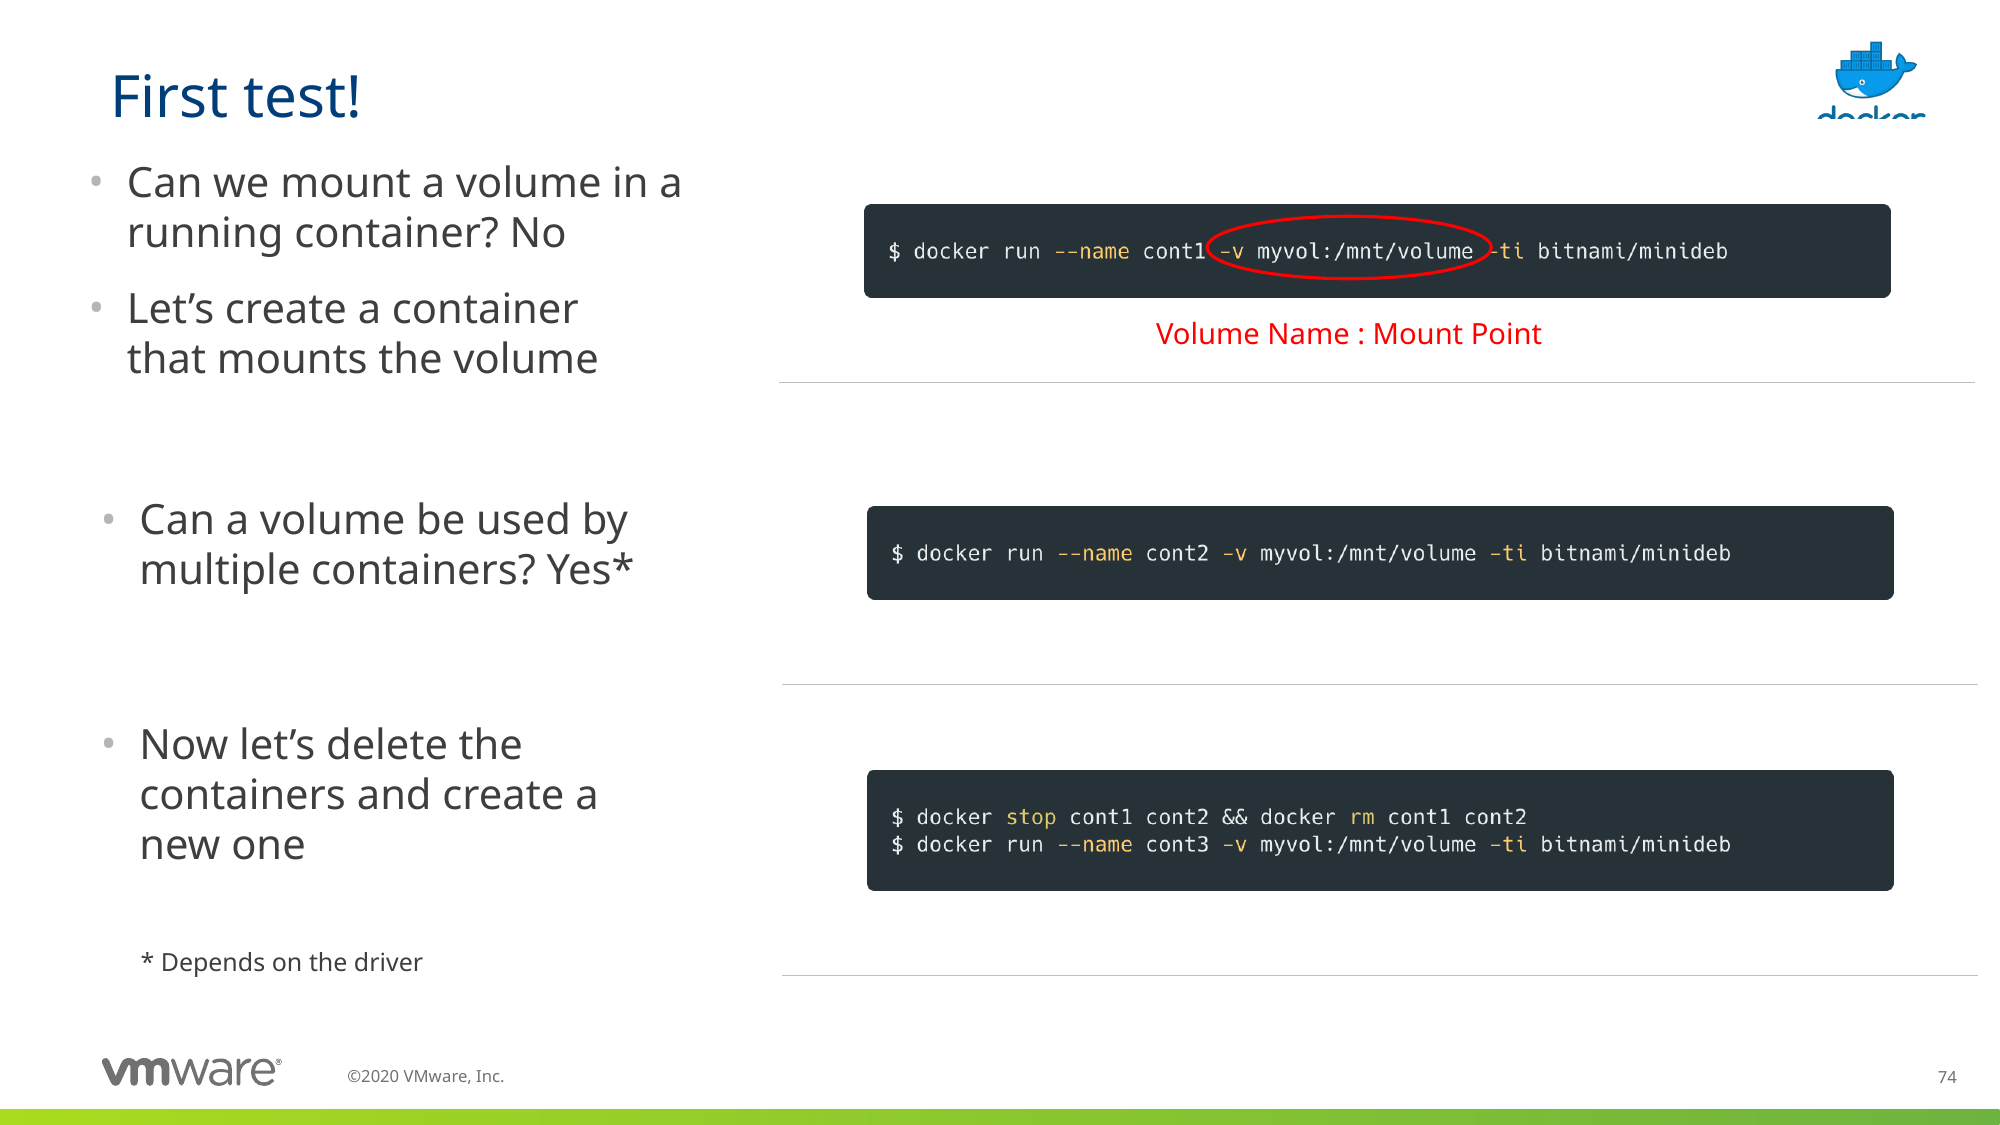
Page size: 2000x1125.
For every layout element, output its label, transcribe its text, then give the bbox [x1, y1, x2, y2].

text_box Now let’s delete the containers and create a new one [77, 702, 626, 846]
picture [779, 32, 1975, 383]
picture [782, 420, 1978, 976]
title First test! [95, 67, 1802, 131]
text_box Can we mount a volume in a running container? No [65, 140, 750, 280]
text_box Can a volume be used by multiple containers? Yes* [77, 477, 713, 621]
text_box Let’s create a container that mounts the volume [65, 266, 684, 423]
text_box * Depends on the driver [125, 931, 446, 1014]
